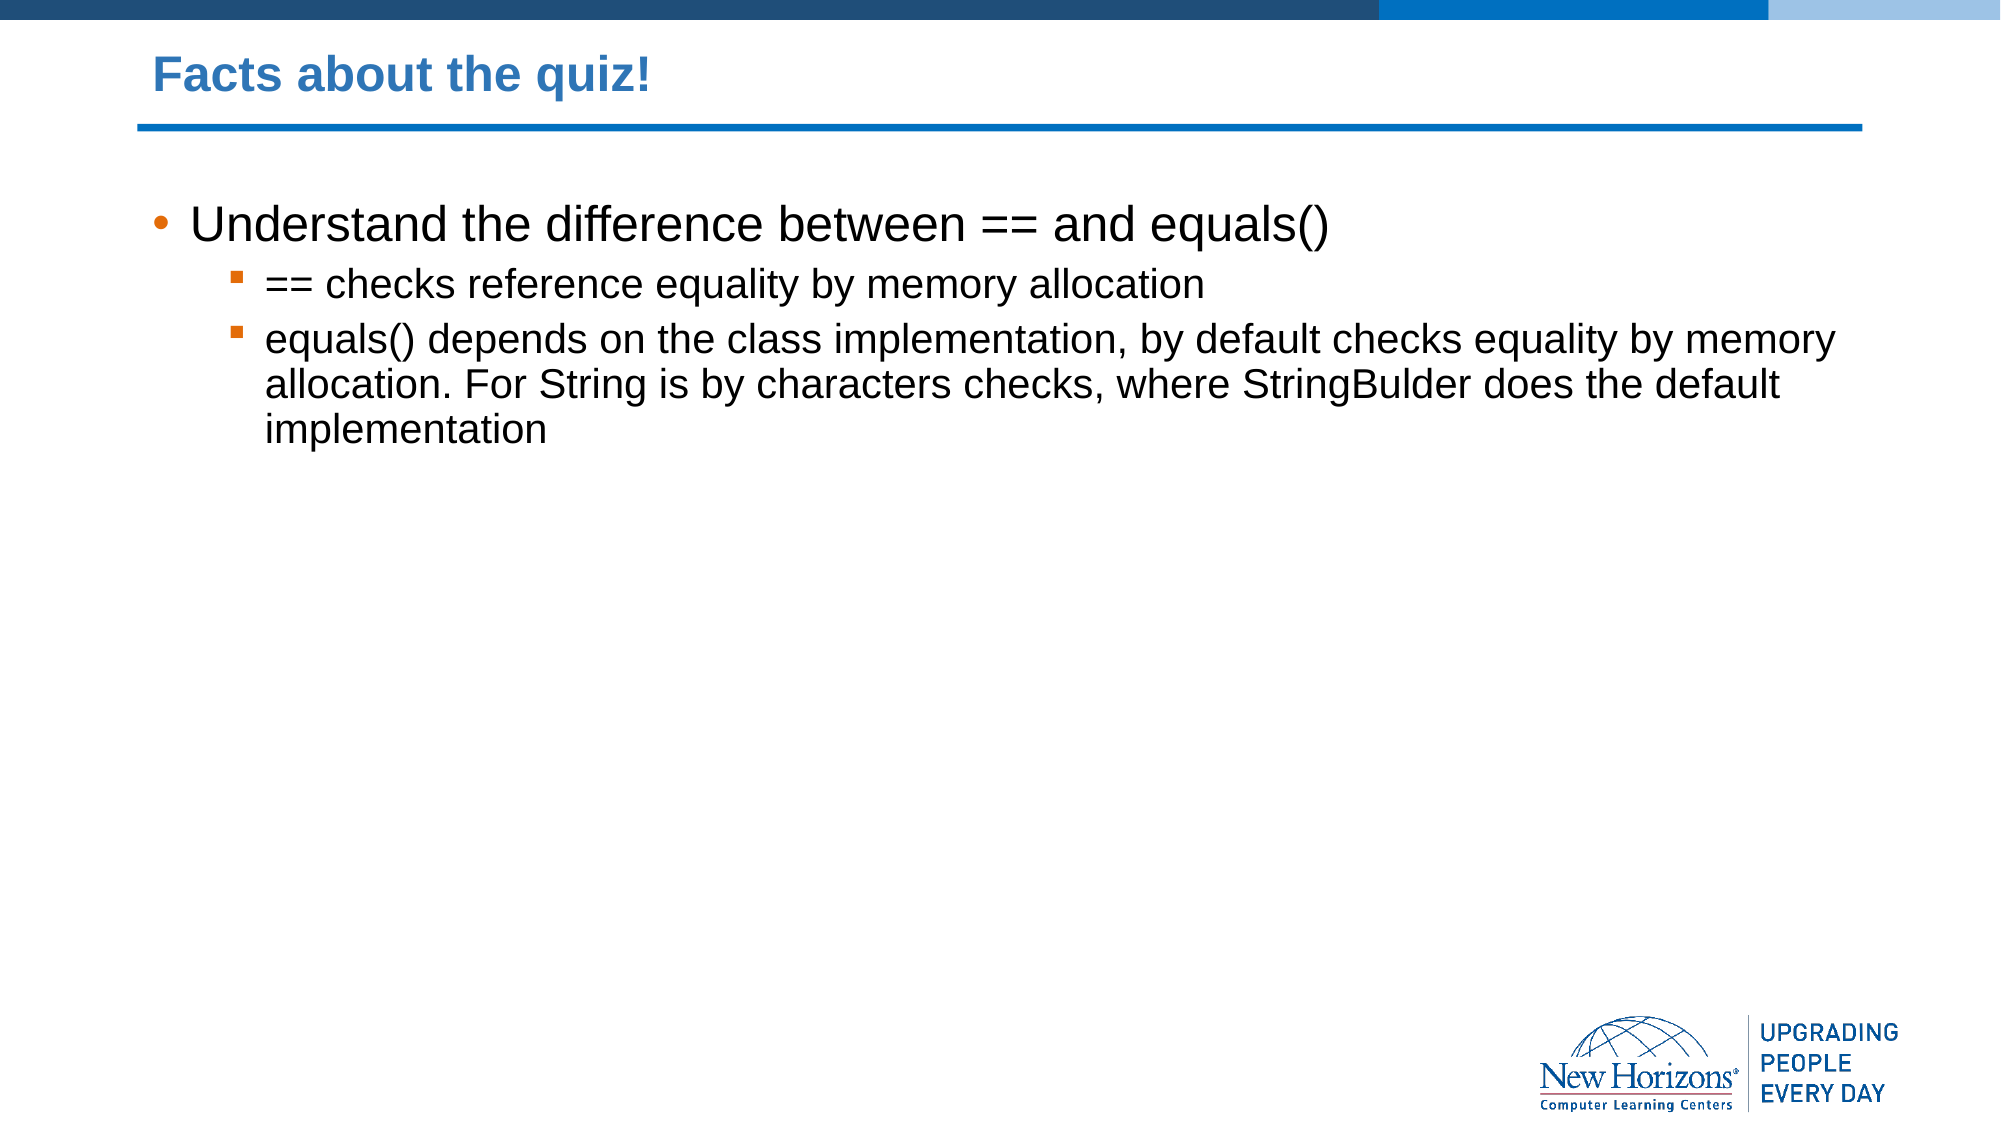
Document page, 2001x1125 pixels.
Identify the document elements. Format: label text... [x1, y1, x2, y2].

title Facts about the quiz! [137, 36, 1863, 115]
picture [1537, 1010, 1904, 1114]
list Understand the difference between == and equals() == checks reference equality by memory allocation equals() depends on the class implementation, by default checks equality by memory allocation. For String is by characters checks, where StringBulder does the default implementation [137, 190, 1863, 1013]
